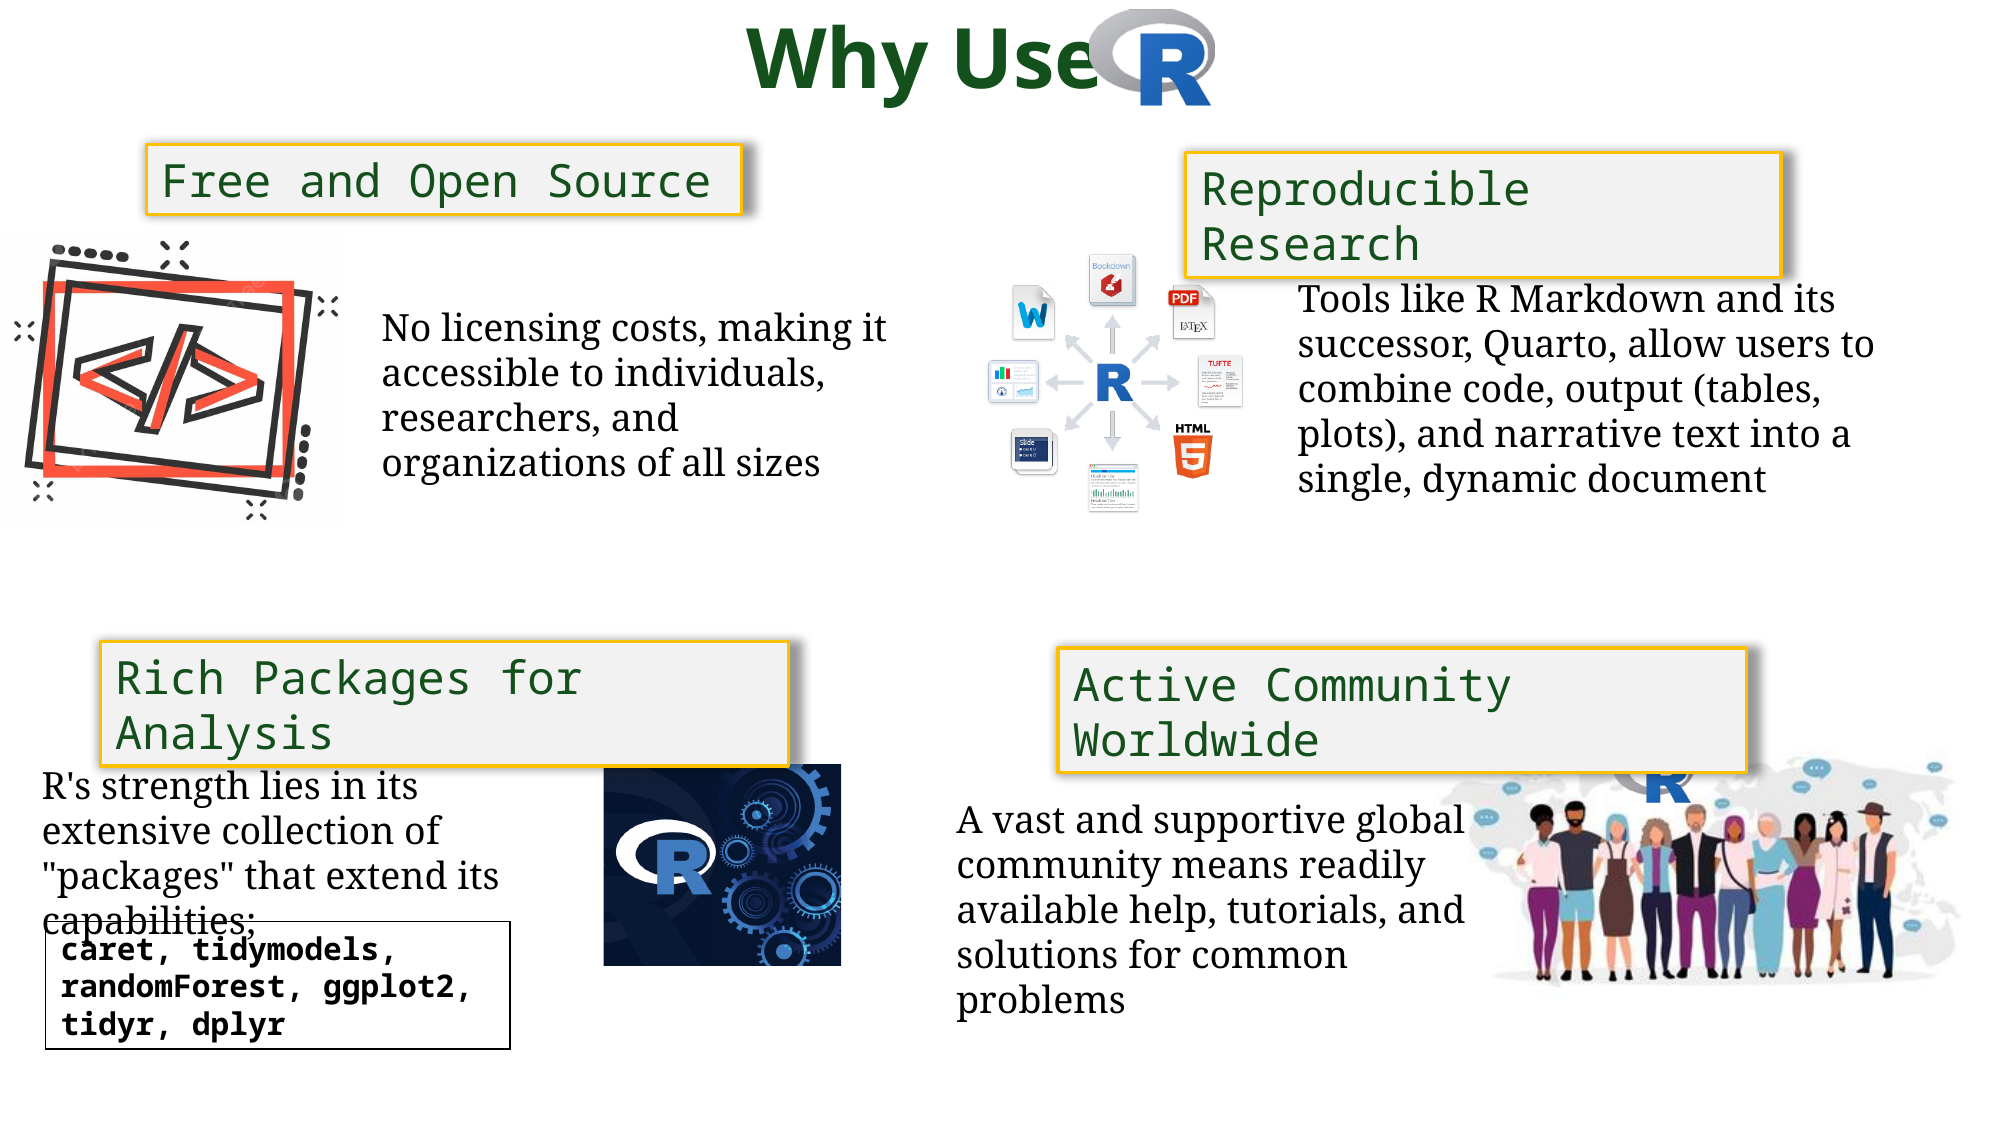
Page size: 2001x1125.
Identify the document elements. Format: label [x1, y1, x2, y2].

text_box [983, 151, 1945, 515]
text_box [0, 143, 911, 524]
text_box [940, 647, 2000, 1009]
text_box [730, 0, 1248, 115]
text_box [26, 640, 842, 1051]
